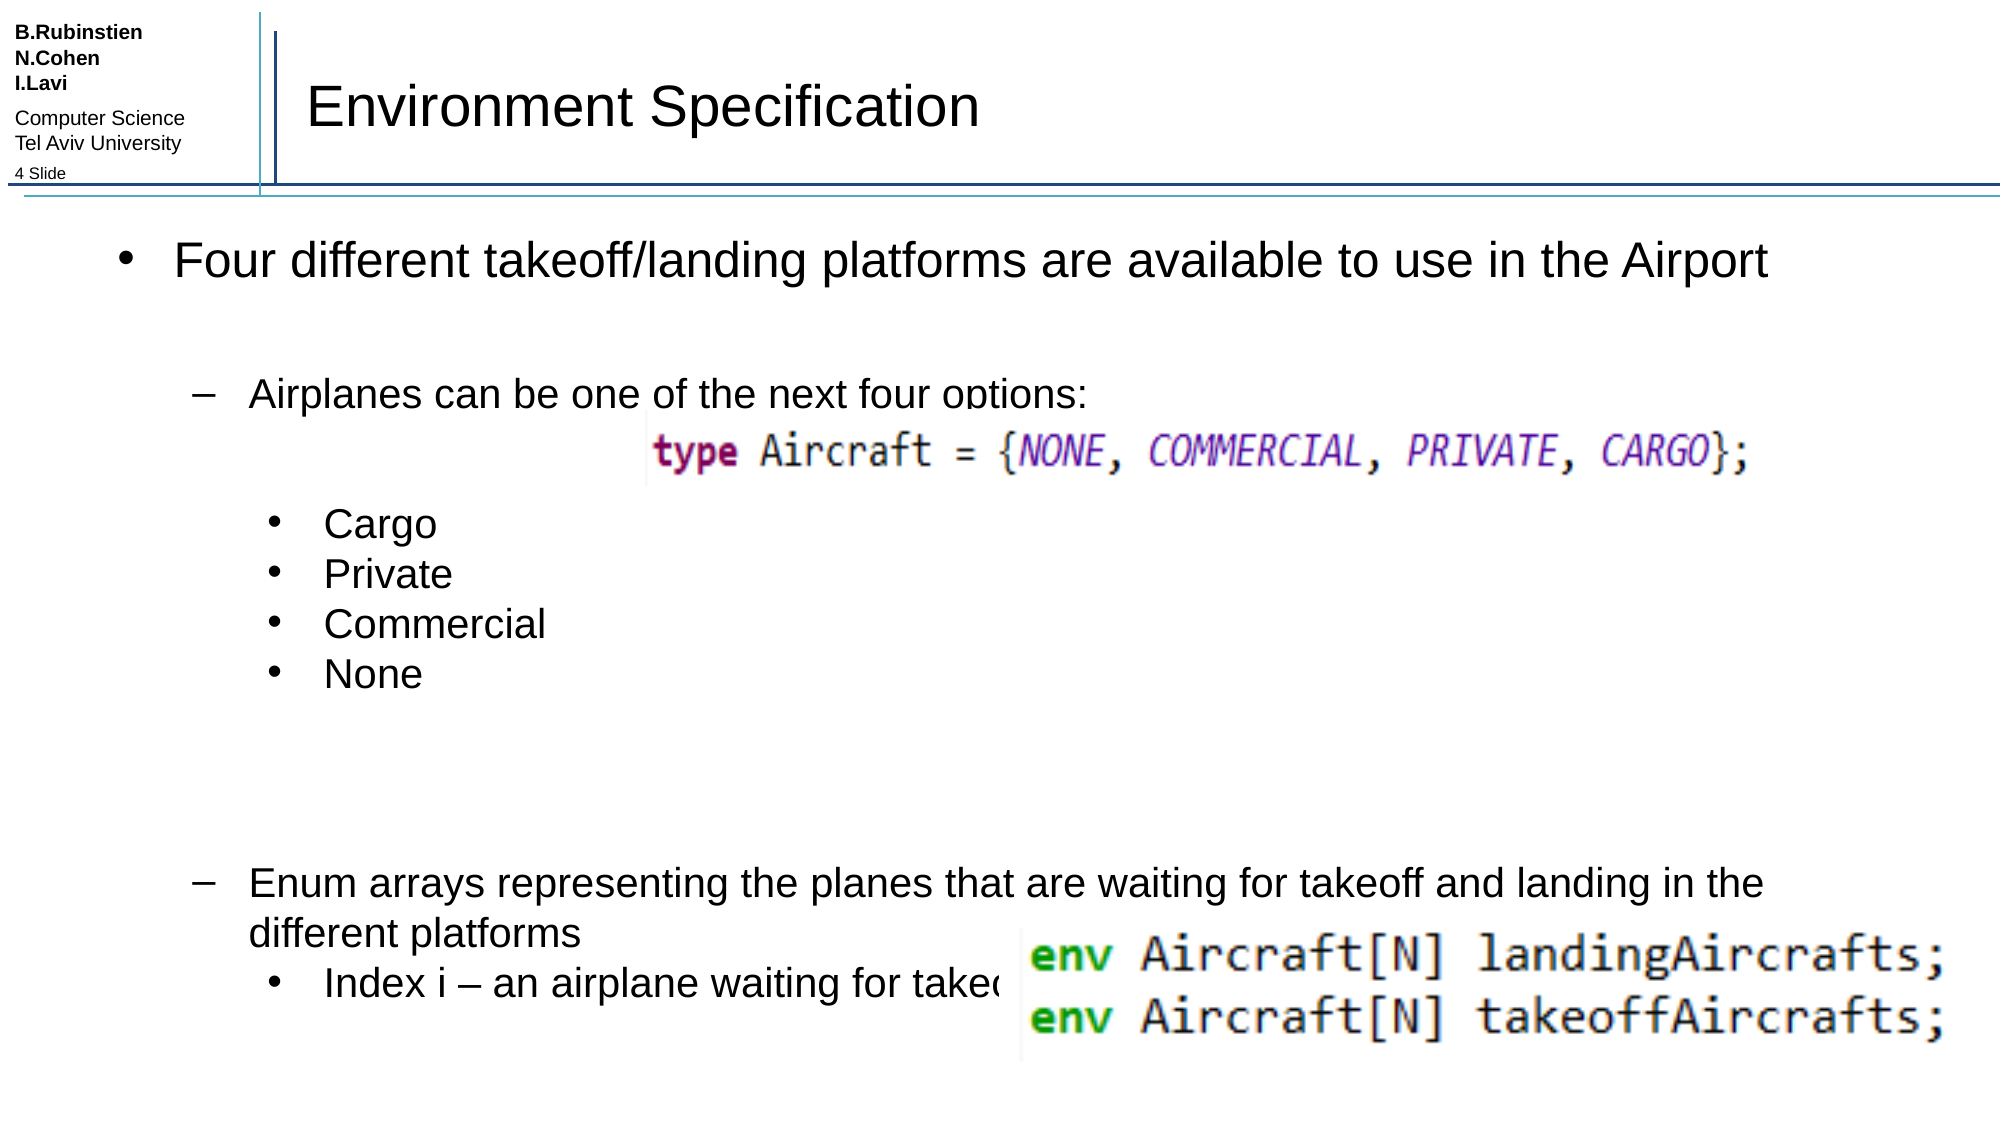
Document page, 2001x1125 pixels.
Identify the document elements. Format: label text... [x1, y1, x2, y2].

list Four different takeoff/landing platforms are available to use in the Airport Airplanes can be one of the next four options: Cargo Private Commercial None Enum arrays representing the planes that are waiting for takeoff and landing in the different platforms Index i – an airplane waiting for takeoff/landing at platform i . [102, 219, 1900, 1094]
picture [999, 928, 1982, 1062]
title Environment Specification [291, 45, 1900, 161]
picture [641, 409, 1791, 487]
